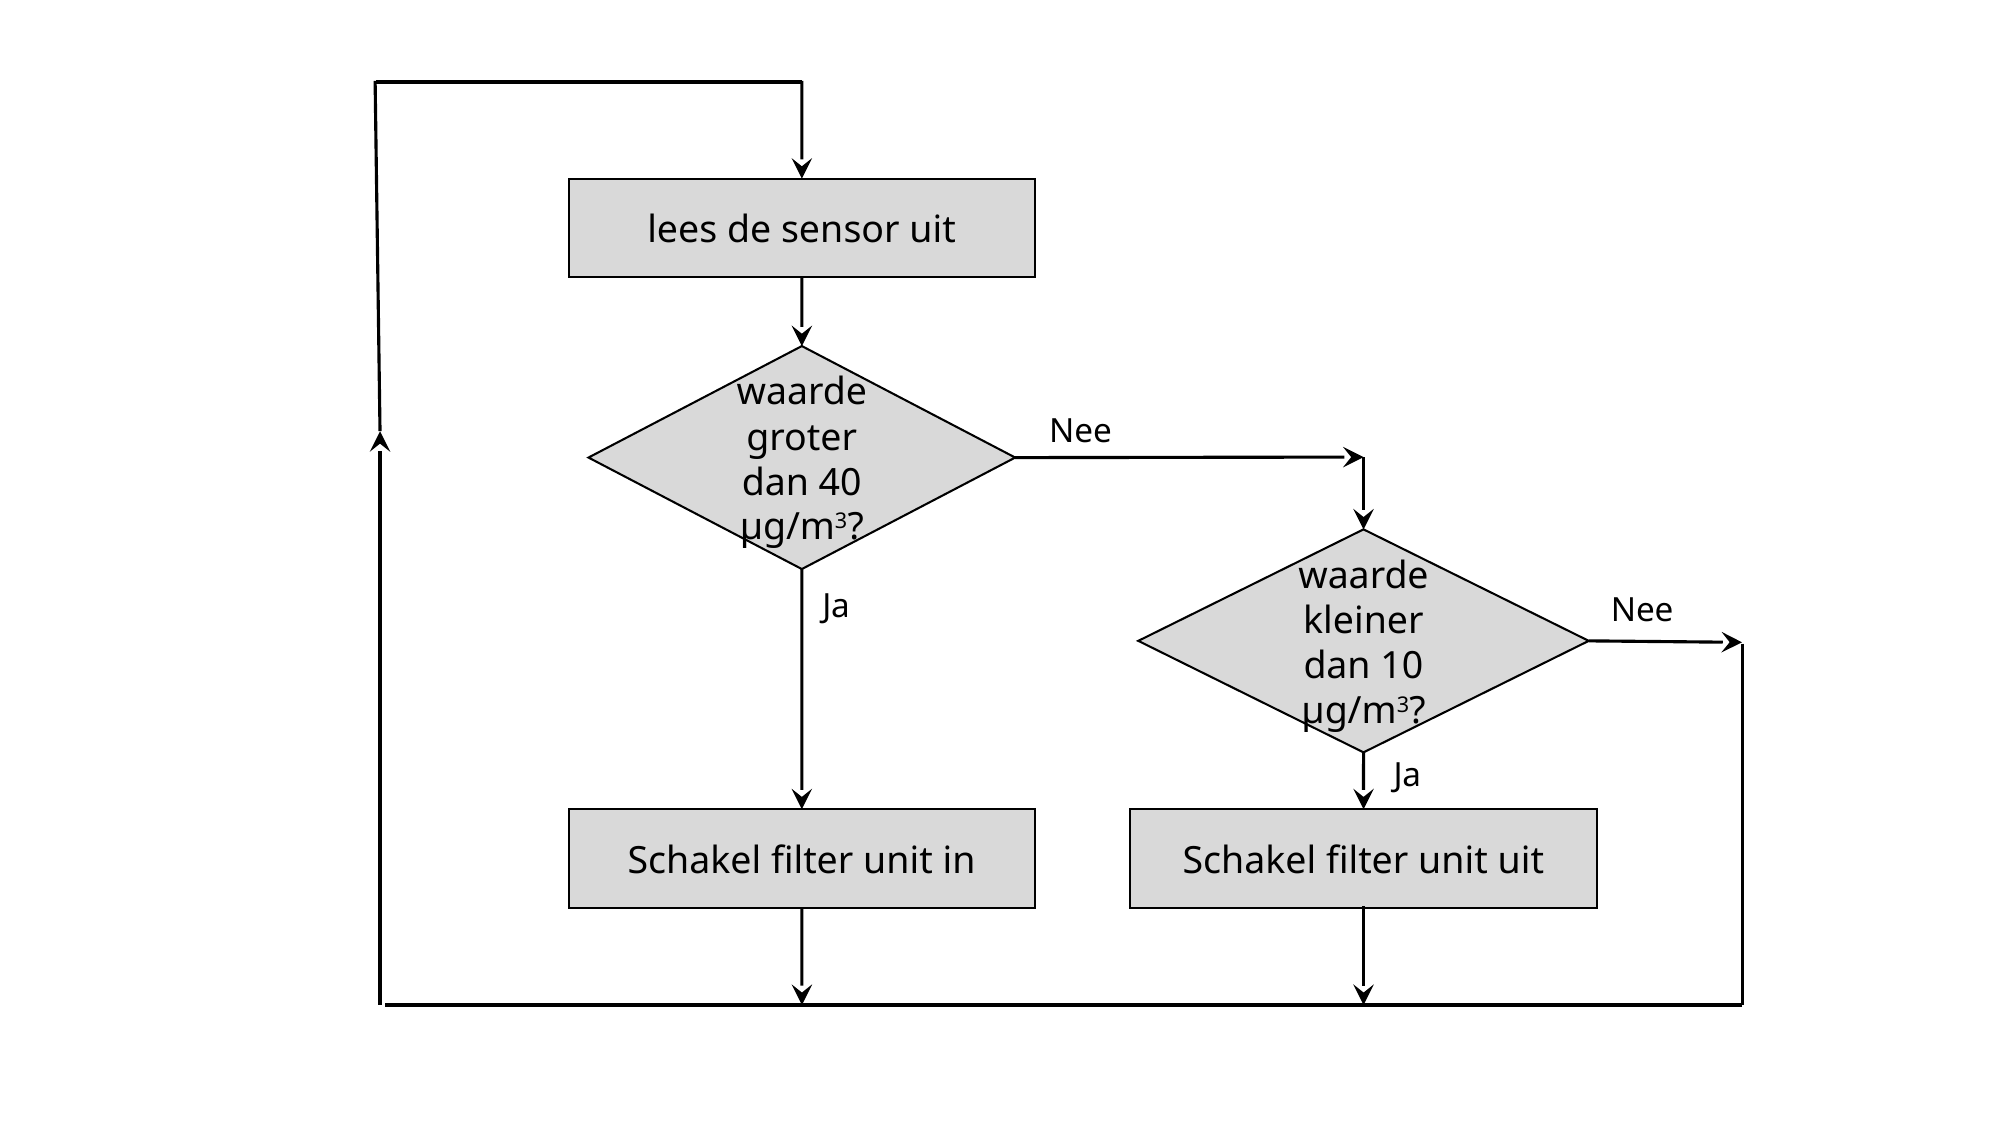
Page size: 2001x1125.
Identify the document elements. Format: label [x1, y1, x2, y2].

text_box [375, 80, 1743, 1005]
